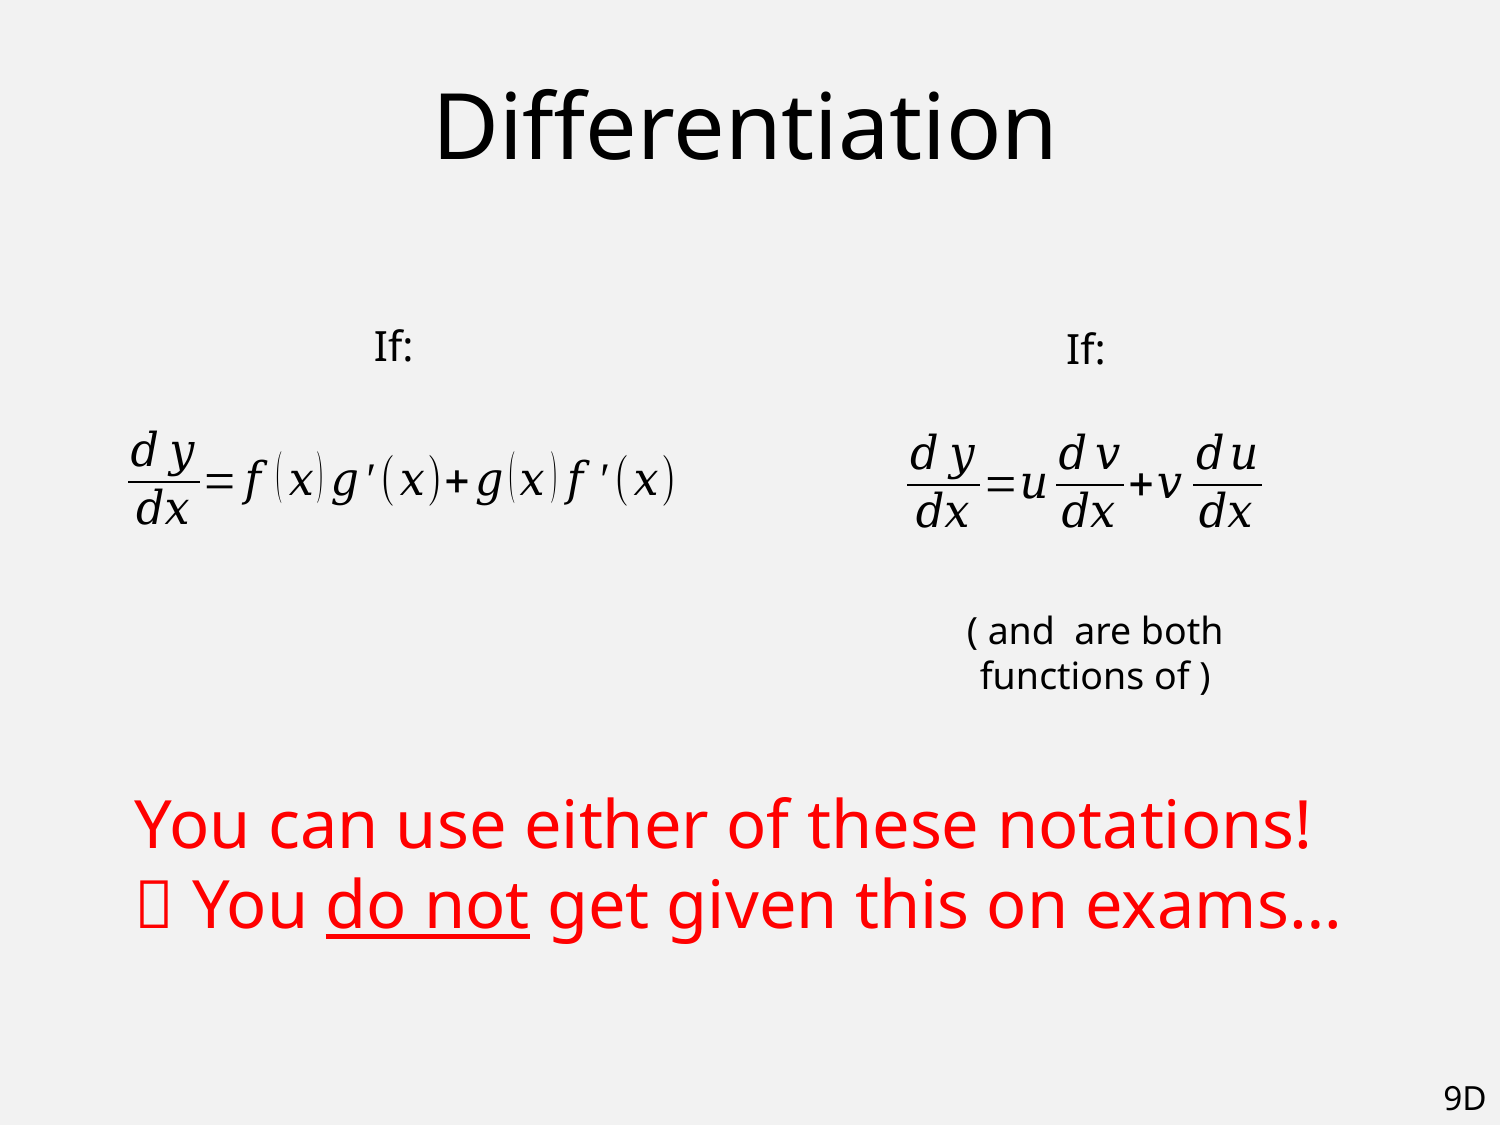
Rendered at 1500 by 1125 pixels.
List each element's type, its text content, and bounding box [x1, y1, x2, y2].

text_box You can use either of these notations!  You do not get given this on exams… [120, 774, 1358, 950]
title Differentiation [98, 21, 1393, 239]
text_box 9D [1428, 1069, 1500, 1125]
